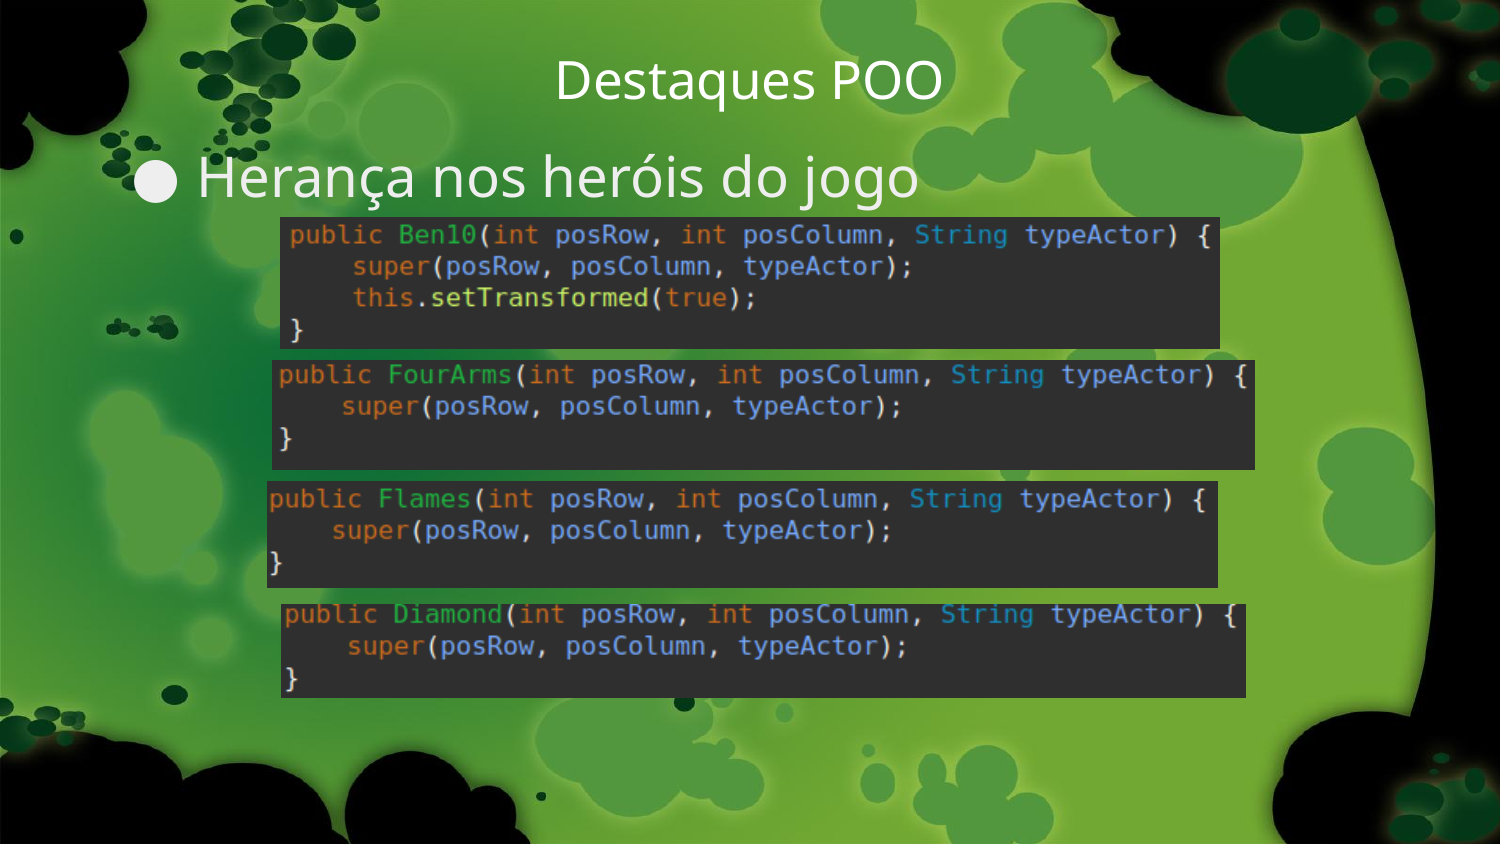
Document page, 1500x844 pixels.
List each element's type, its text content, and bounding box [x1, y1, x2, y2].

picture [0, 0, 1500, 844]
text_box Herança nos heróis do jogo [106, 126, 1173, 224]
title Destaques POO [51, 32, 1449, 127]
